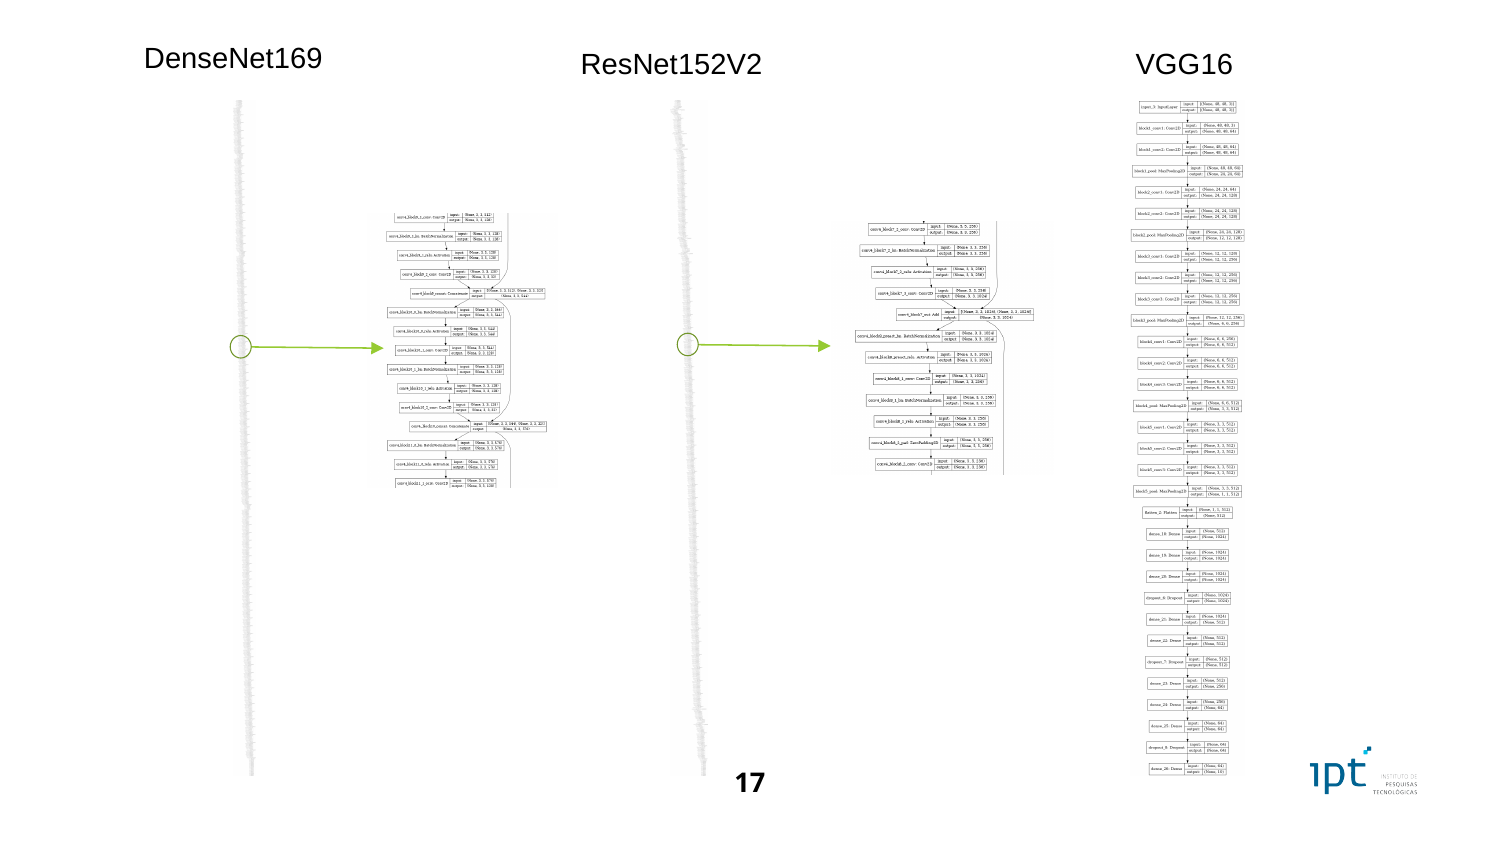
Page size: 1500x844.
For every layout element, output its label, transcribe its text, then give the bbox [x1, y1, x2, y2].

picture [233, 100, 256, 776]
text_box ResNet152V2 [559, 37, 784, 88]
slide_number 17 [705, 724, 795, 844]
picture [1296, 733, 1433, 815]
picture [1130, 100, 1245, 776]
text_box VGG16 [1120, 37, 1256, 88]
picture [367, 213, 558, 489]
picture [670, 100, 708, 776]
picture [830, 221, 1054, 475]
text_box DenseNet169 [121, 32, 346, 83]
